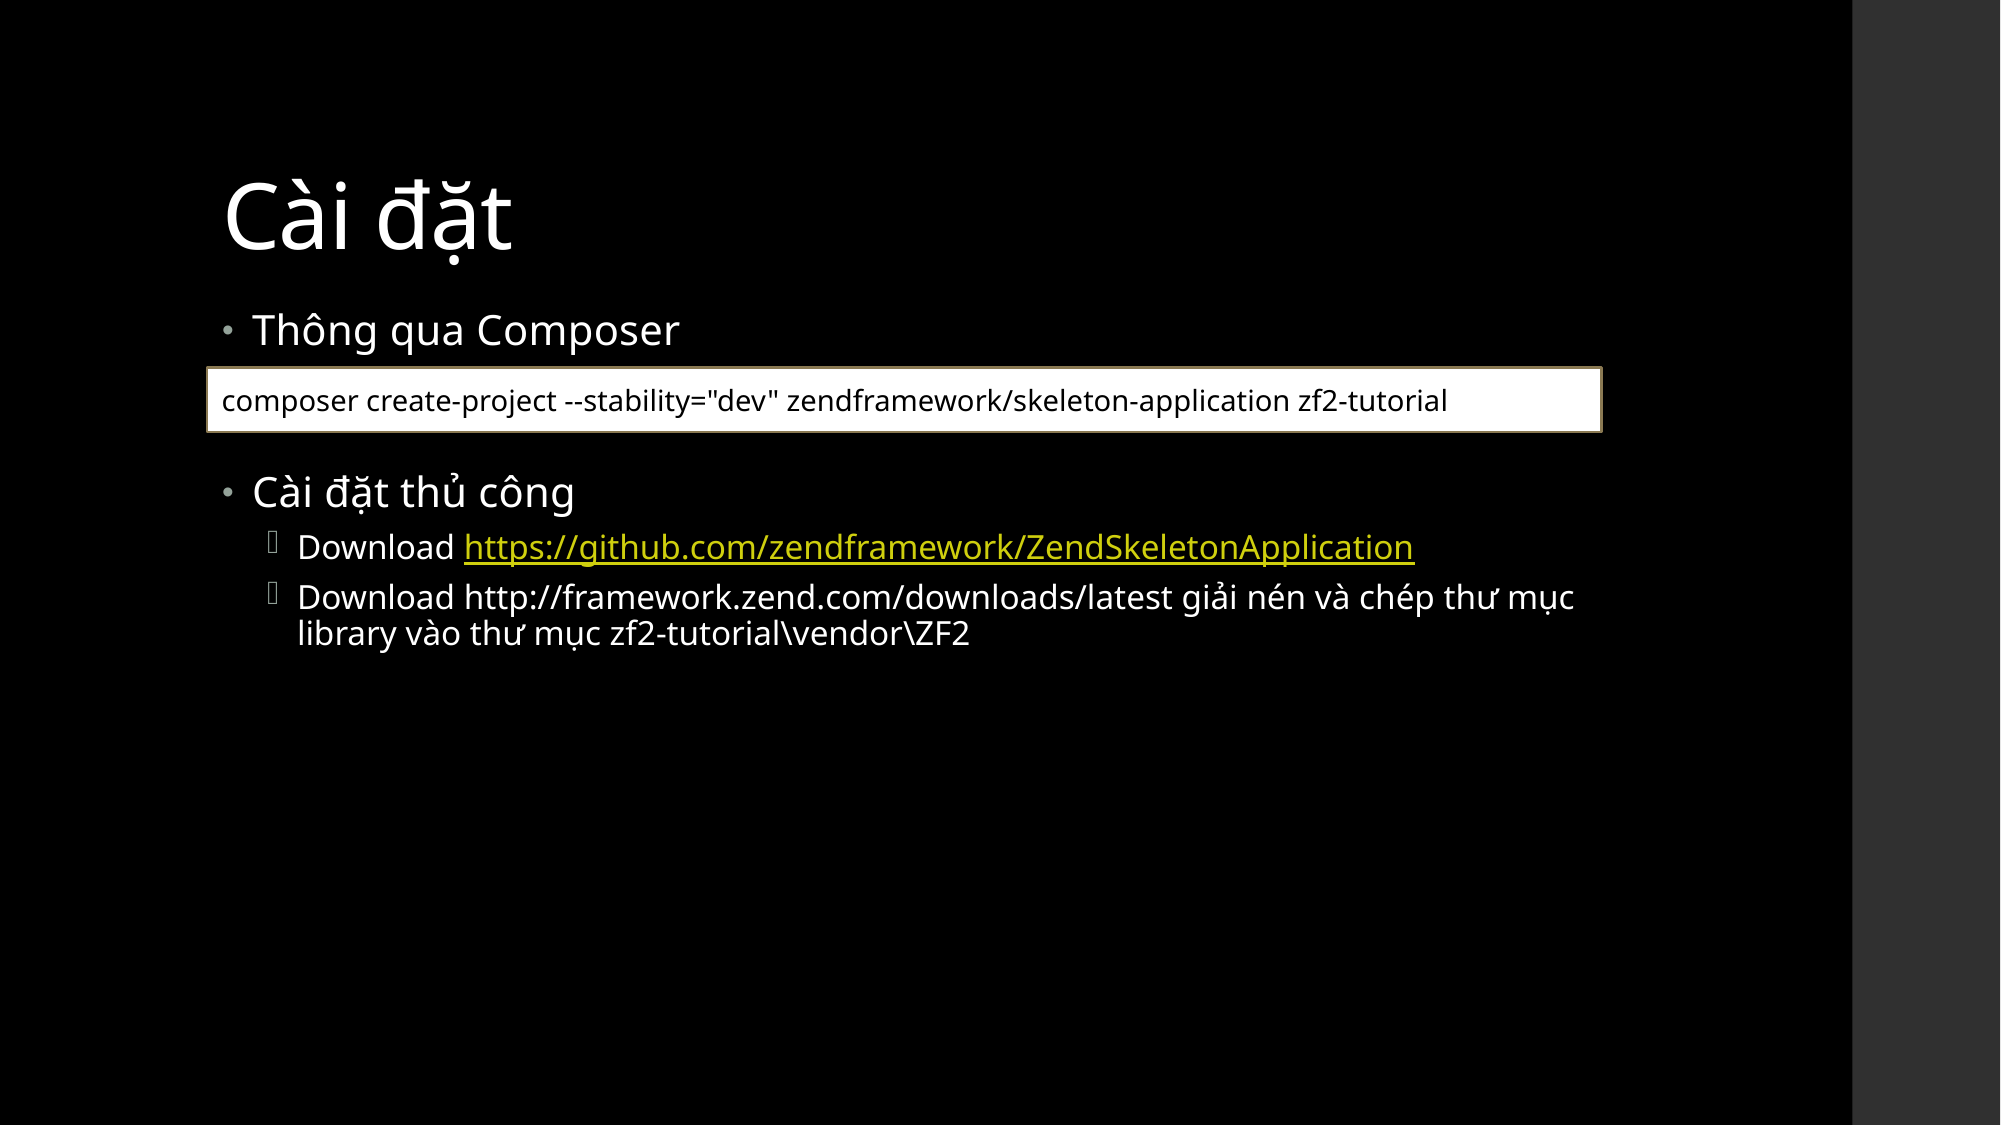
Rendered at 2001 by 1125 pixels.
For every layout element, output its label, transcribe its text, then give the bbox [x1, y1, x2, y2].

text_box composer create-project --stability="dev" zendframework/skeleton-application zf2-tutorial [206, 366, 1603, 433]
title Cài đặt [206, 60, 1797, 278]
list Thông qua Composer Cài đặt thủ công Download https://github.com/zendframework/ZendSkeletonApplication Download http://framework.zend.com/downloads/latest giải nén và chép thư mục library vào thư mục zf2-tutorial\vendor\ZF2 [206, 299, 1617, 1014]
